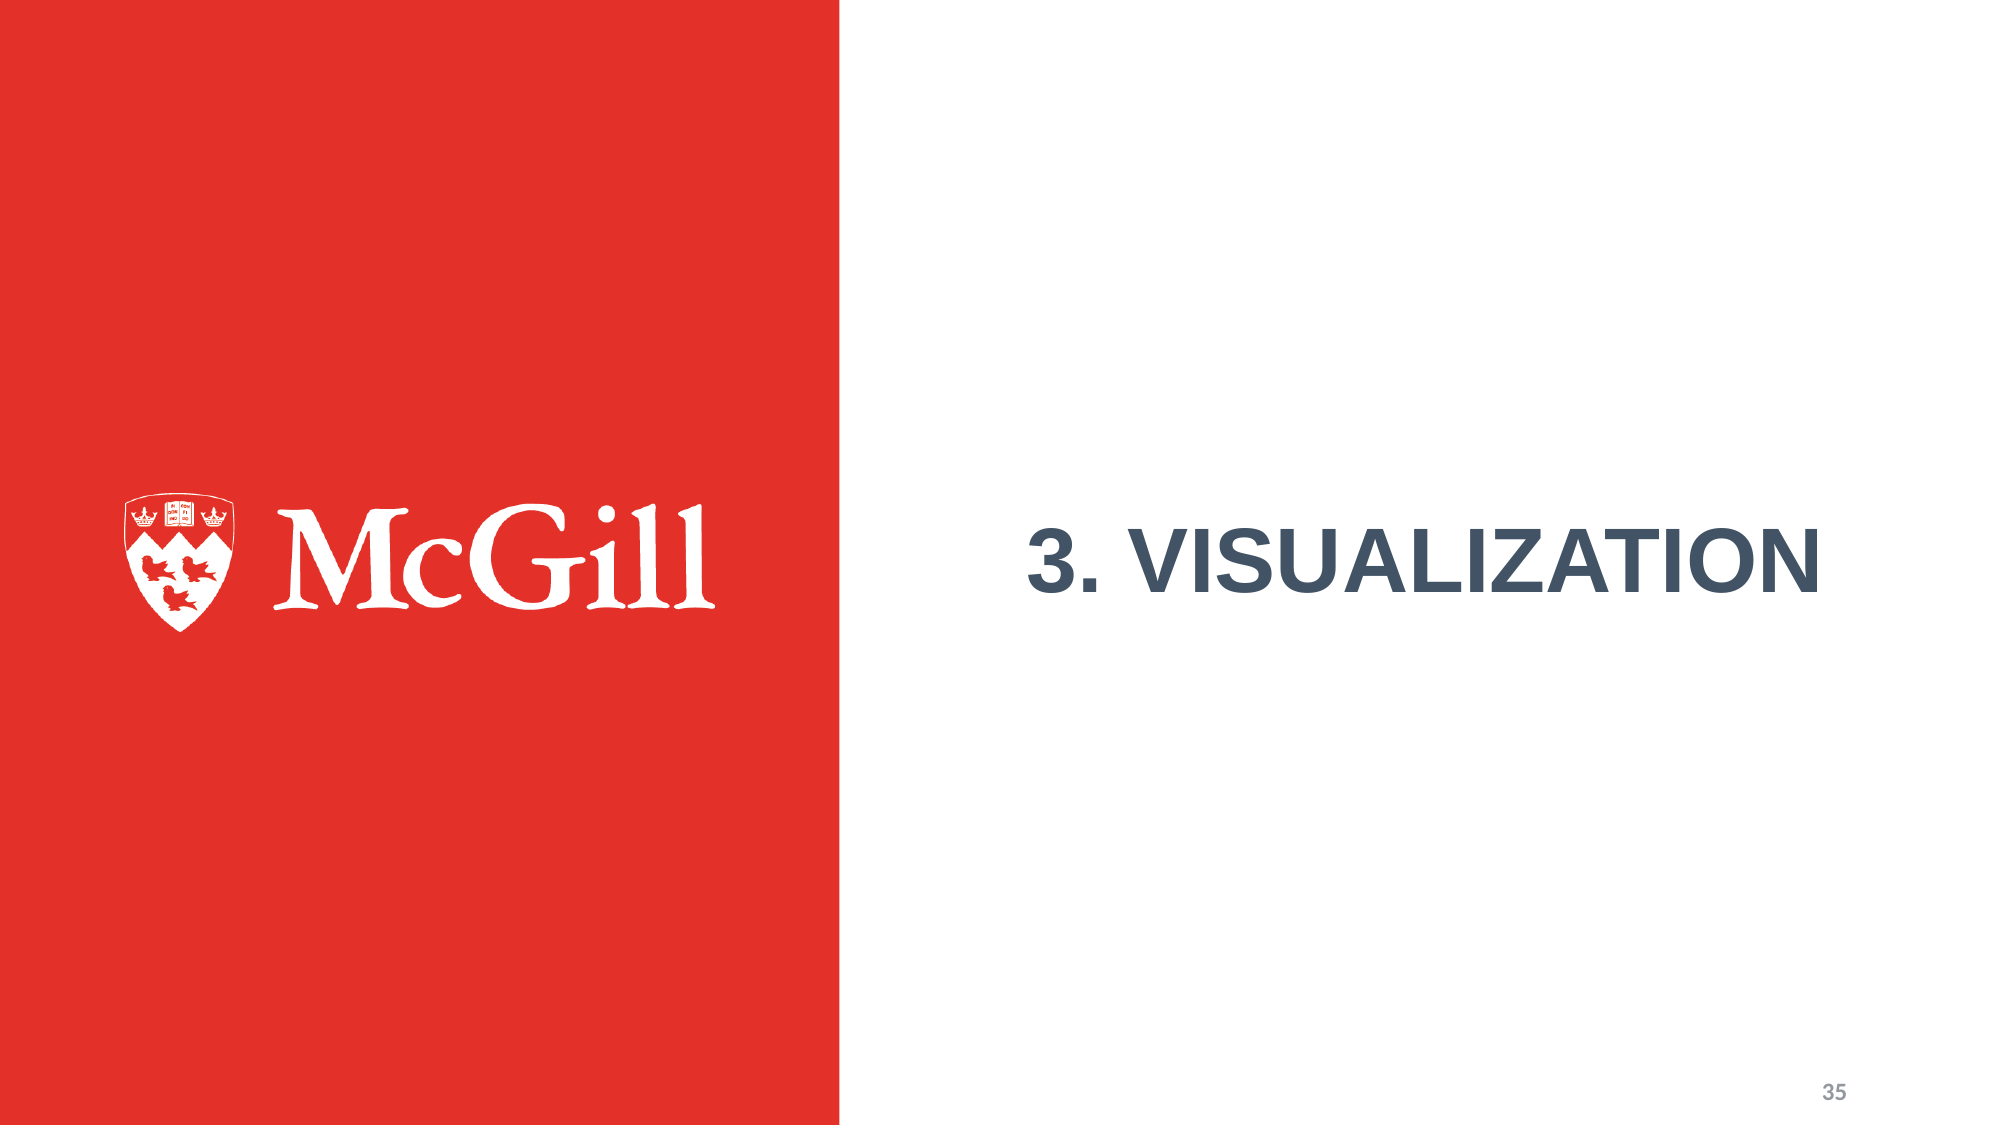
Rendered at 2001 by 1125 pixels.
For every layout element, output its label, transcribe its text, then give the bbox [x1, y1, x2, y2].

picture [124, 493, 715, 632]
title 3. Visualization [926, 437, 1950, 688]
slide_number 32 [1412, 1060, 1863, 1120]
